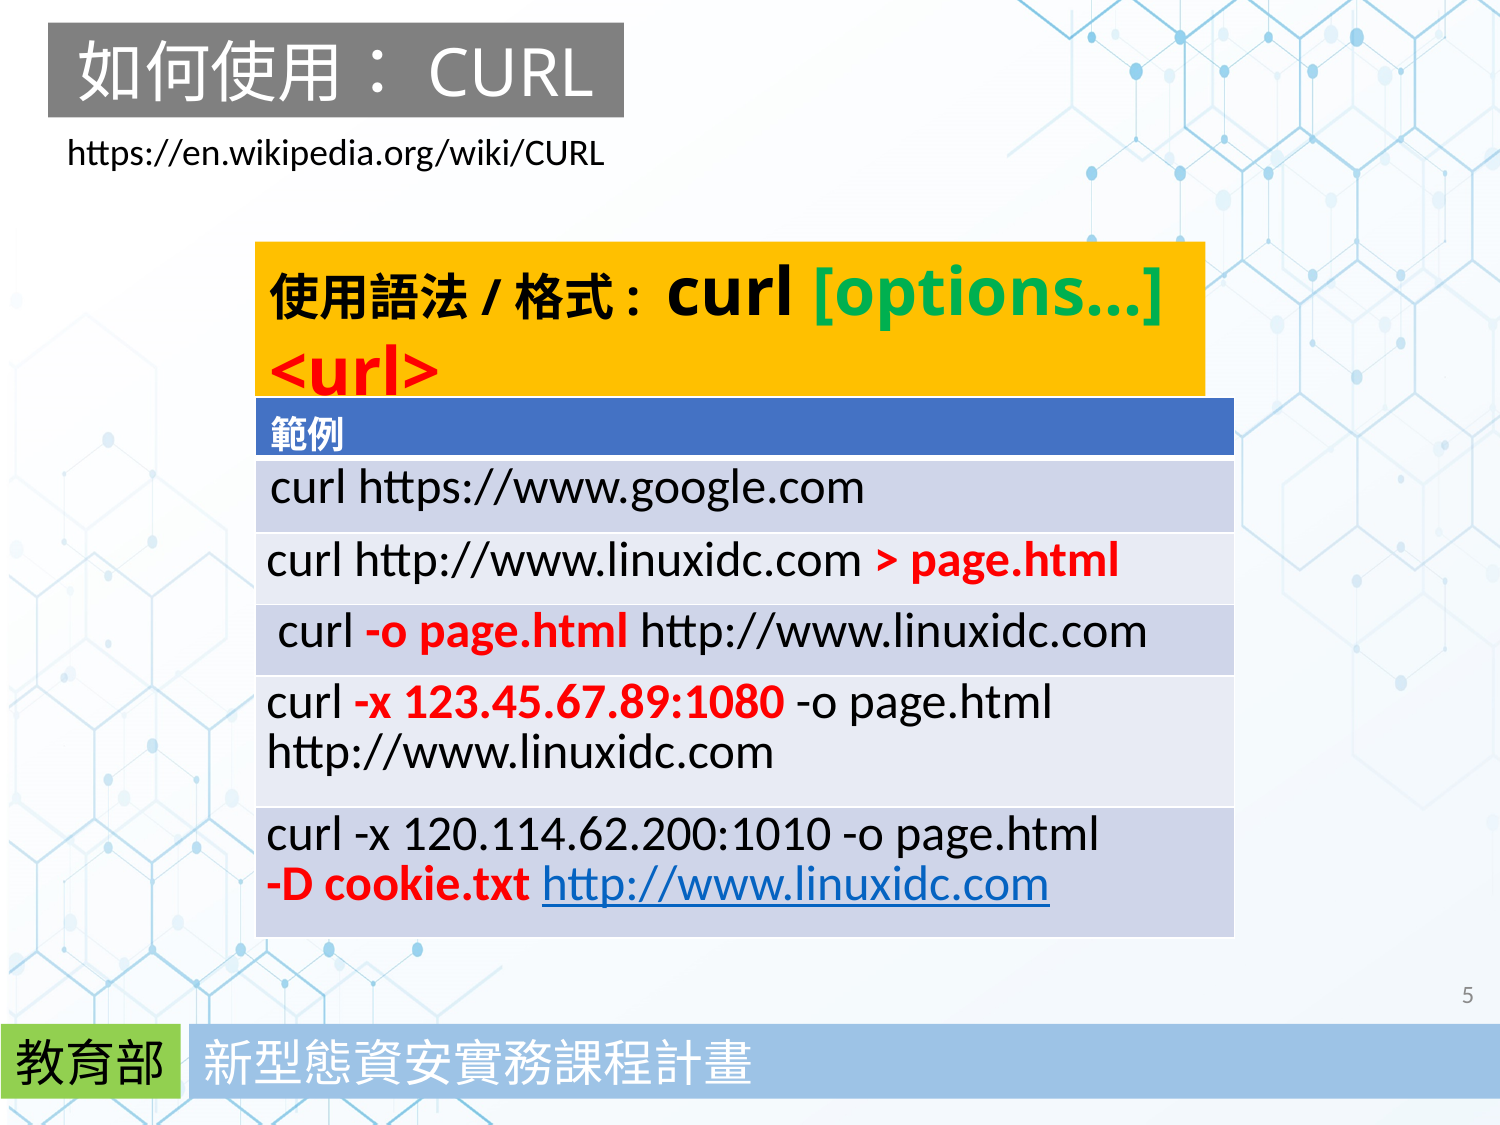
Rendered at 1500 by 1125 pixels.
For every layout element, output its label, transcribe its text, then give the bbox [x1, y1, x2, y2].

text_box 使用語法/格式: curl [options...] <url> [255, 241, 1206, 396]
text_box https://en.wikipedia.org/wiki/CURL [52, 121, 620, 181]
table_cell curl -x 120.114.62.200:1010 -o page.html -D cookie.txt http://www.linuxidc.com [256, 808, 1234, 937]
table_cell curl http://www.linuxidc.com > page.html [256, 534, 1234, 604]
text_box 如何使用：CURL [48, 22, 624, 118]
slide_number 5 [1151, 964, 1490, 1023]
table_header 範例 [256, 398, 1234, 455]
picture [0, 0, 1500, 1023]
table_cell curl -o page.html http://www.linuxidc.com [256, 605, 1234, 675]
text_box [0, 1023, 1500, 1100]
picture [0, 1100, 1500, 1125]
table_cell curl -x 123.45.67.89:1080 -o page.html http://www.linuxidc.com [256, 677, 1234, 806]
table_cell curl https://www.google.com [256, 461, 1234, 532]
